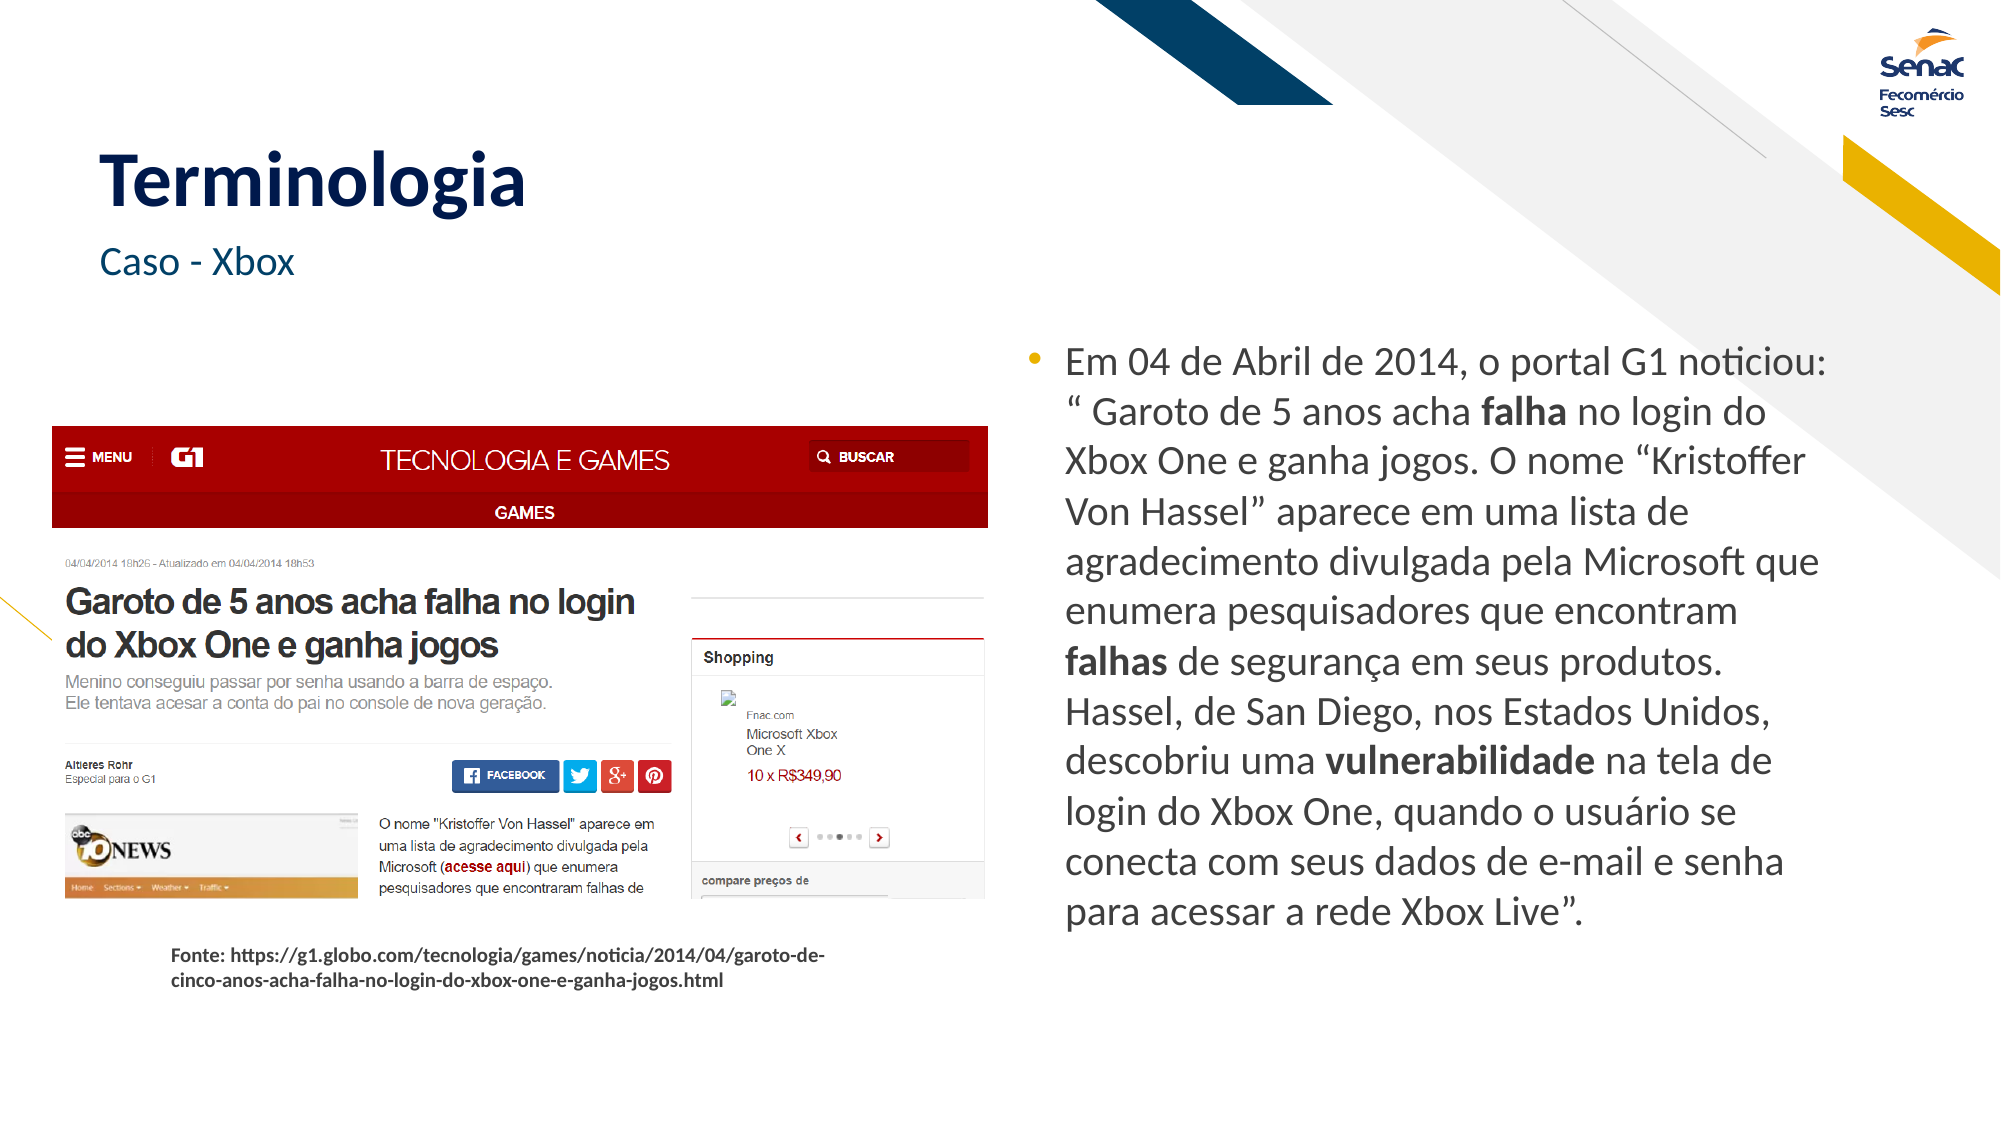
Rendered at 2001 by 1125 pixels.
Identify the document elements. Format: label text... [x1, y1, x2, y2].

title Terminologia [85, 34, 1453, 223]
picture [1880, 28, 1964, 117]
picture [51, 426, 988, 900]
text_box Caso - Xbox [85, 225, 1295, 326]
list Em 04 de Abril de 2014, o portal G1 noticiou: “ Garoto de 5 anos acha falha no login do Xbox One e ganha jogos. O nome “Kristoffer Von Hassel” aparece em uma lista de agradecimento divulgada pela Microsoft que enumera pesquisadores que encontram falhas de segurança em seus produtos. Hassel, de San Diego, nos Estados Unidos, descobriu uma vulnerabilidade na tela de login do Xbox One, quando o usuário se conecta com seus dados de e-mail e senha para acessar a rede Xbox Live”. [1012, 325, 1863, 1016]
text_box Fonte: https://g1.globo.com/tecnologia/games/noticia/2014/04/garoto-de-cinco-anos-acha-falha-no-login-do-xbox-one-e-ganha-jogos.html [156, 934, 884, 1000]
